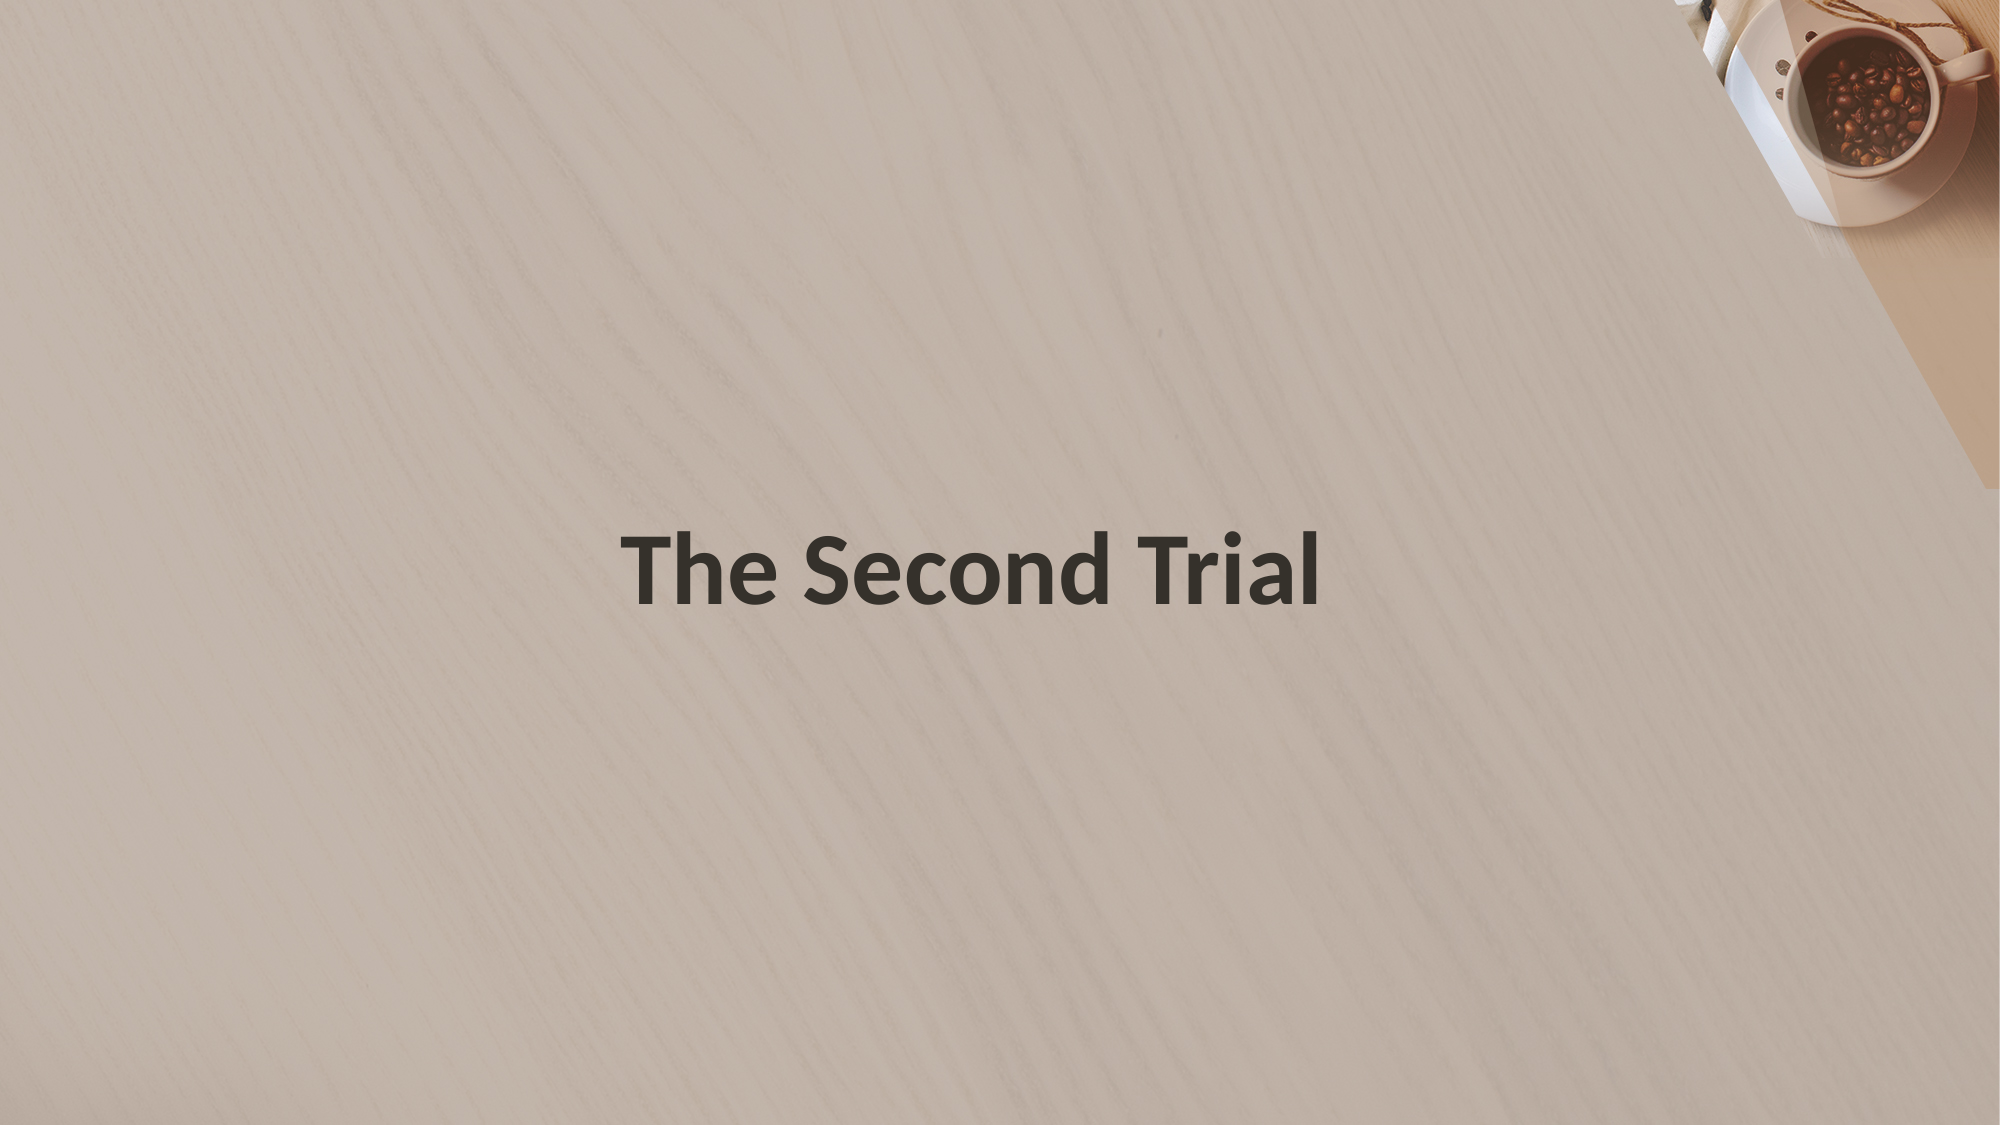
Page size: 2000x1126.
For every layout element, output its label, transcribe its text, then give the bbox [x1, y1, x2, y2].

picture [0, 0, 2000, 1125]
text_box The Second Trial [604, 450, 1396, 675]
